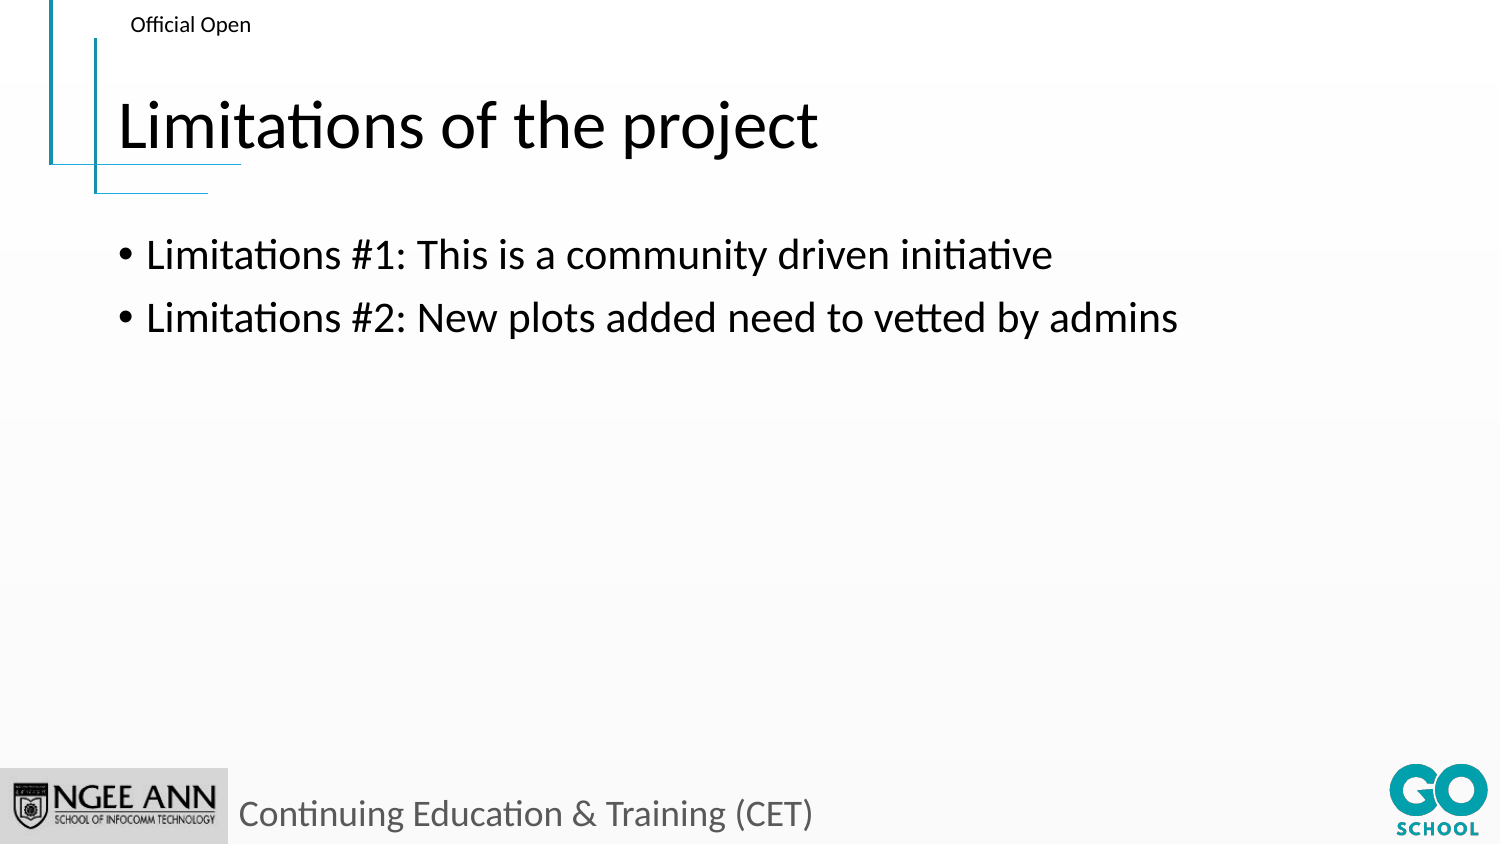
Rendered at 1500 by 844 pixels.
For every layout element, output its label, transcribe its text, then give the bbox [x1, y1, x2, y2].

picture [0, 768, 228, 844]
title Limitations of the project [103, 44, 1397, 208]
list Limitations #1: This is a community driven initiative Limitations #2: New plots added need to vetted by admins [103, 224, 1397, 760]
picture [1354, 715, 1500, 844]
